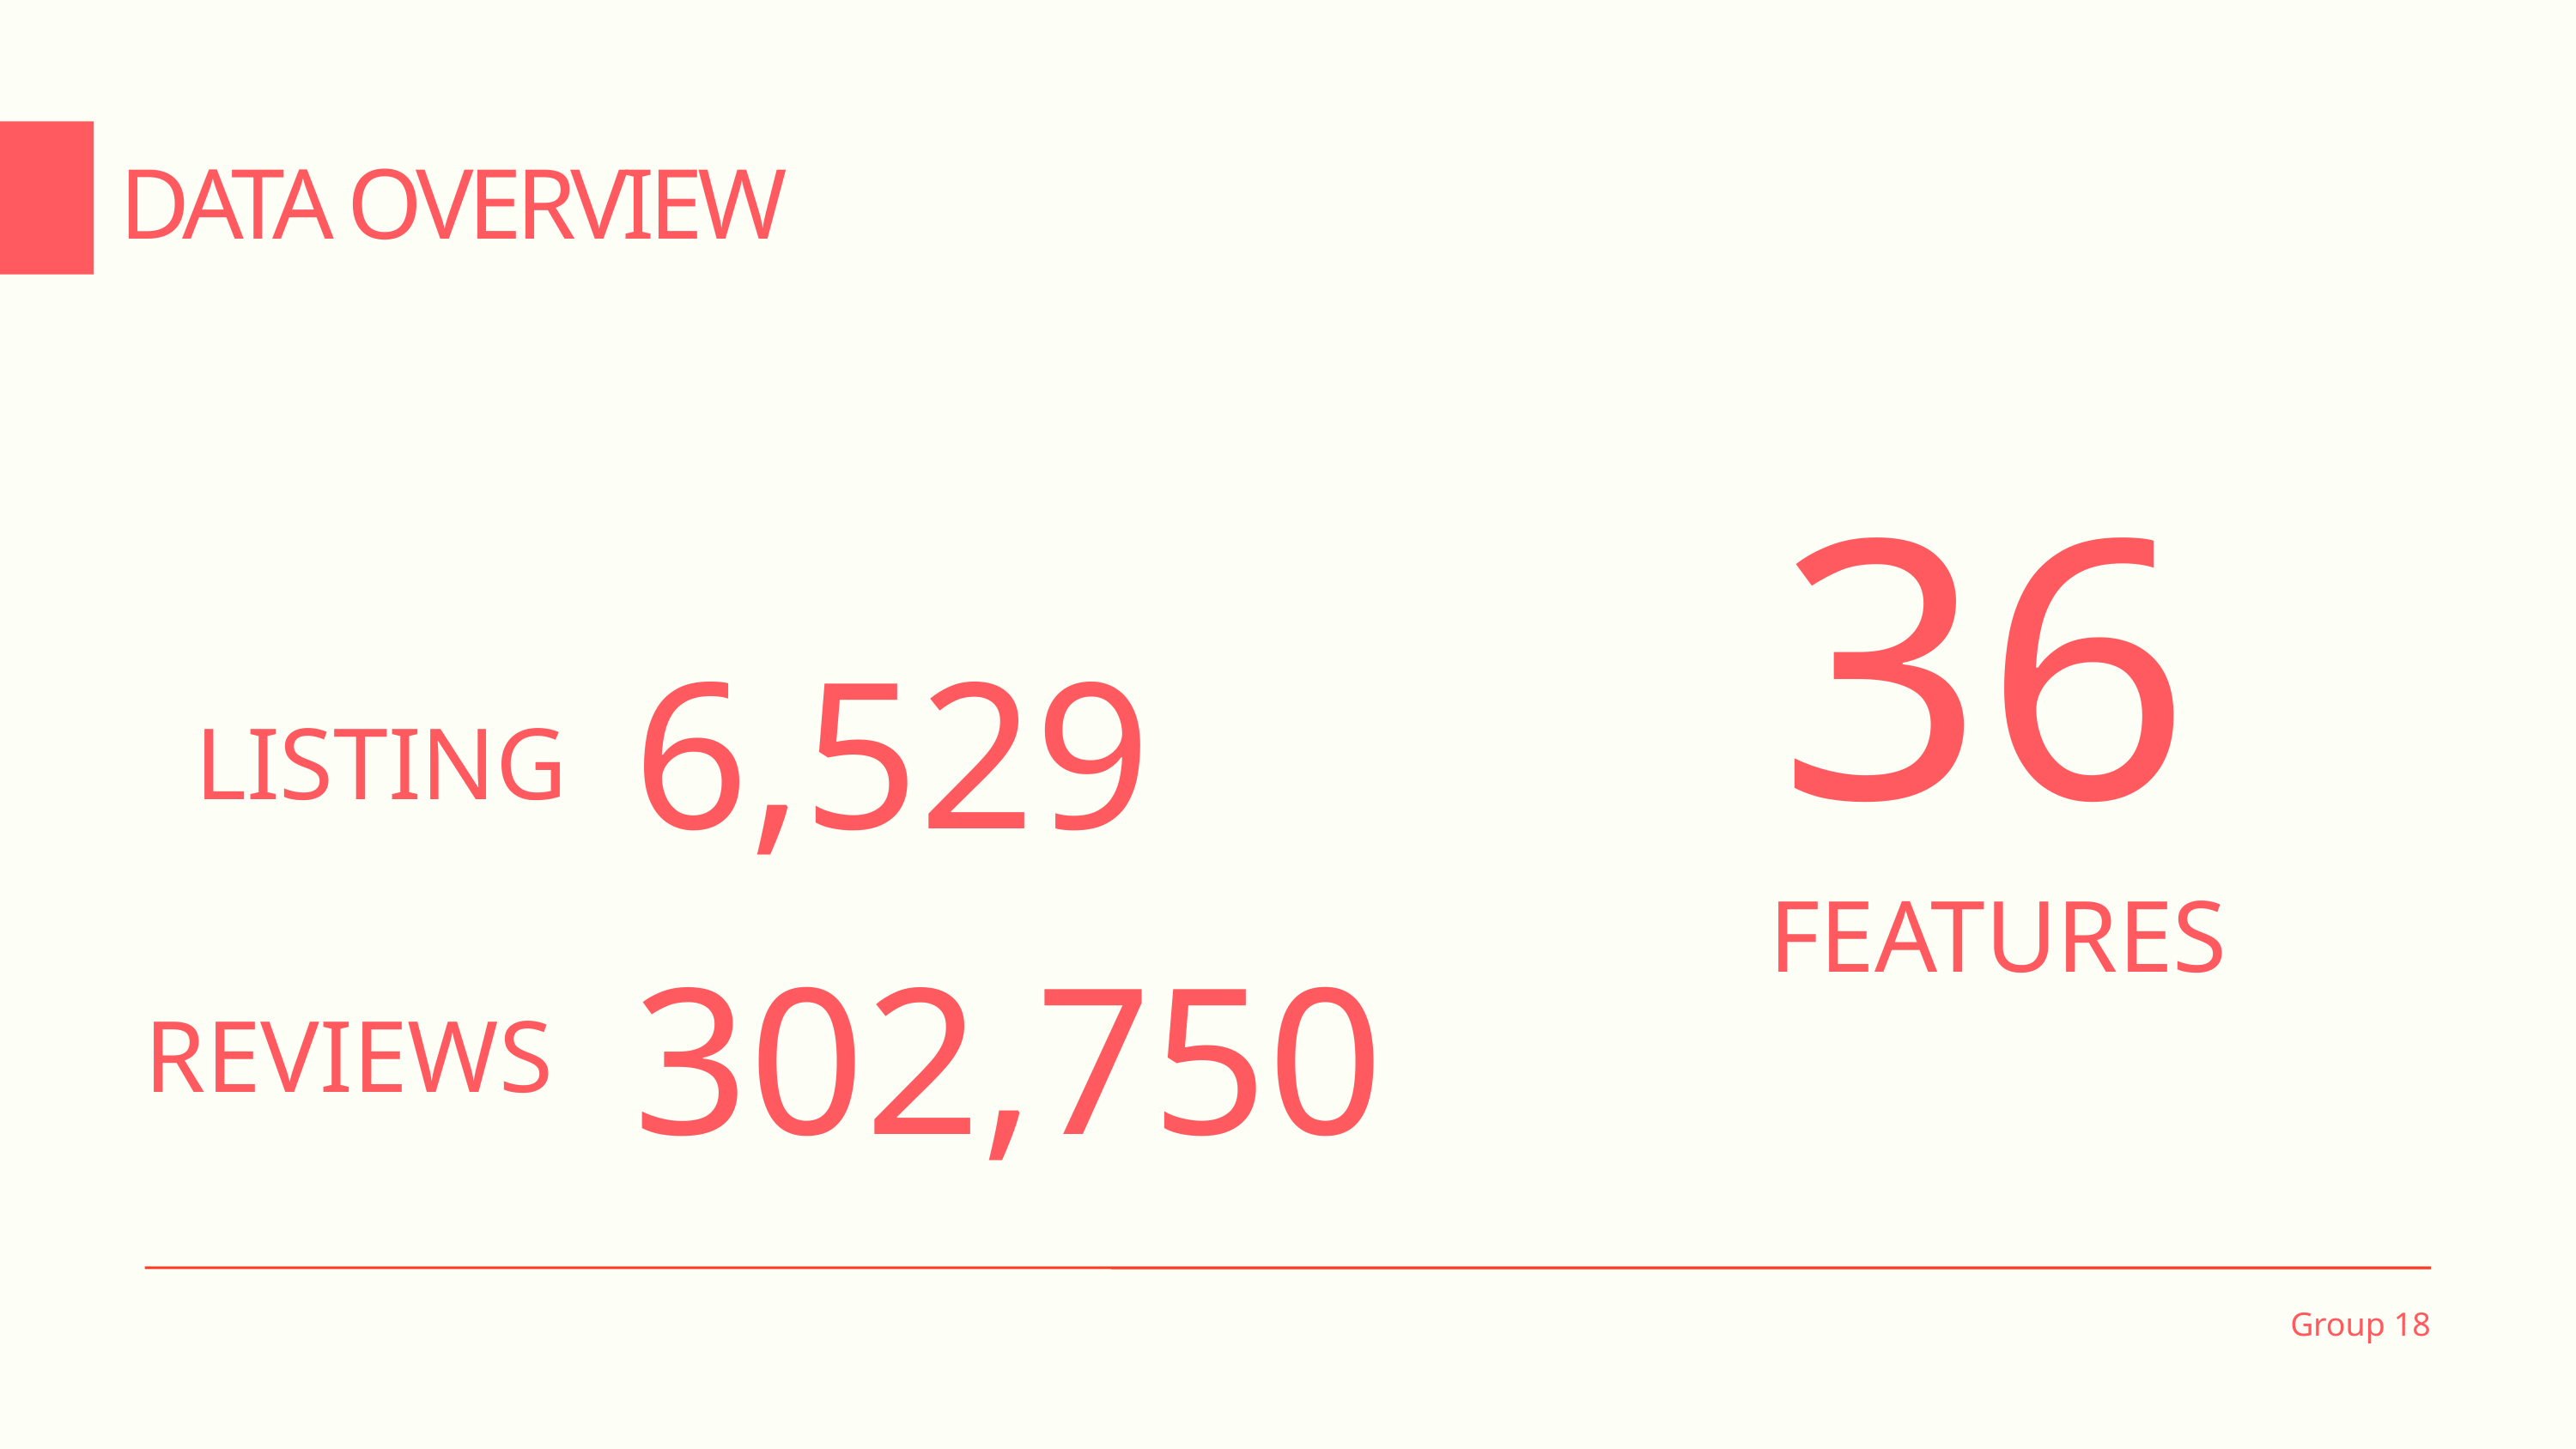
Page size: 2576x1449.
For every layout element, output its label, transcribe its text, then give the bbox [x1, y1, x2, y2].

text_box REVIEWS [144, 1005, 626, 1113]
text_box FEATURES [1769, 885, 2305, 992]
text_box LISTING [195, 712, 634, 820]
text_box 6,529 [633, 650, 1398, 870]
text_box DATA OVERVIEW [119, 155, 1539, 258]
text_box 36 [1778, 481, 2371, 871]
text_box Group 18 [1564, 1290, 2432, 1343]
text_box 302,750 [633, 955, 1564, 1175]
text_box [0, 121, 94, 275]
